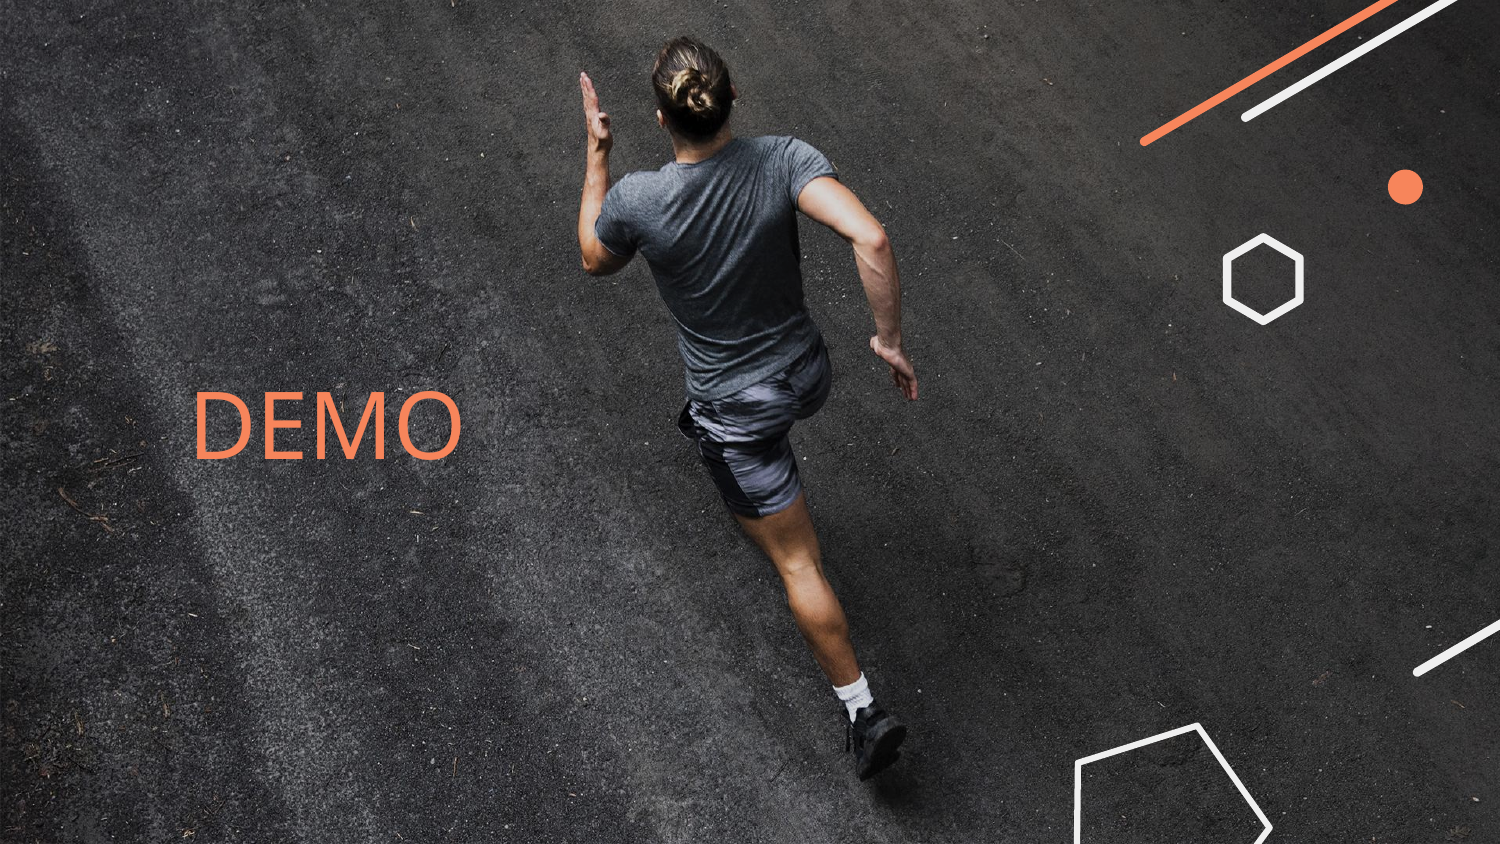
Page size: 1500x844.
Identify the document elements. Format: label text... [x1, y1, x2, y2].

picture [1081, 730, 1265, 844]
title DEMO [173, 146, 489, 697]
picture [0, 0, 1500, 844]
